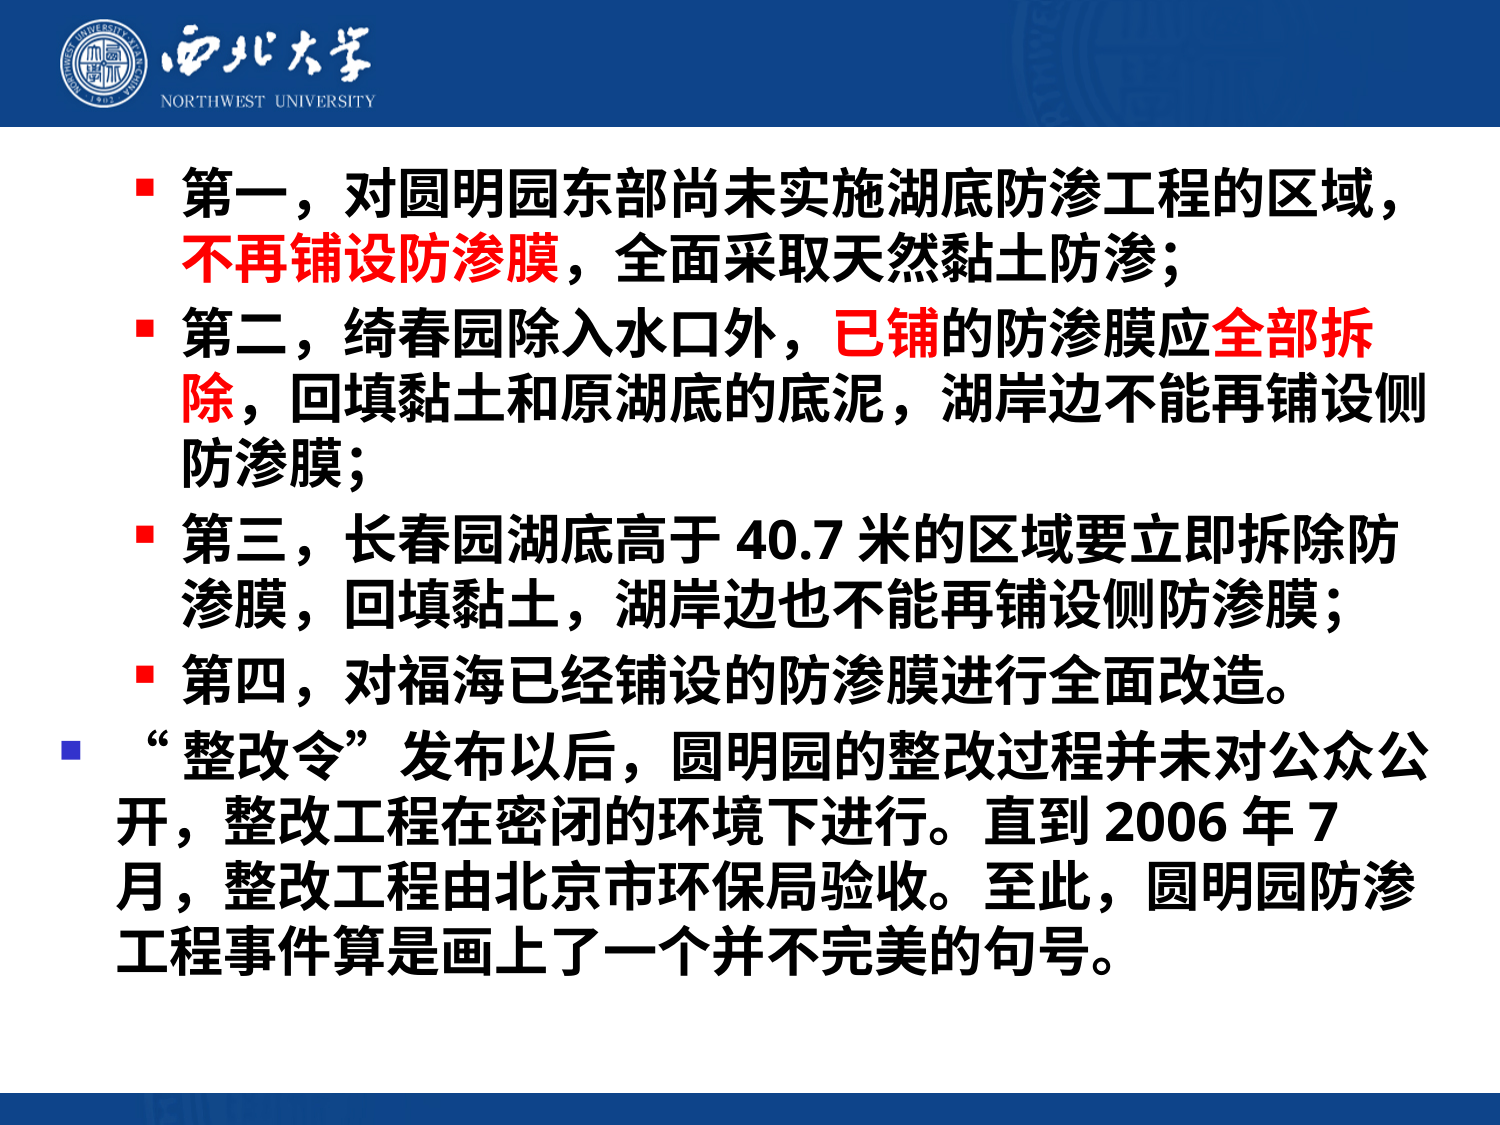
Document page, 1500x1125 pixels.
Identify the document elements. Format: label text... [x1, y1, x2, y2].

list 第一，对圆明园东部尚未实施湖底防渗工程的区域，不再铺设防渗膜，全面采取天然黏土防渗； 第二，绮春园除入水口外，已铺的防渗膜应全部拆除，回填黏土和原湖底的底泥，湖岸边不能再铺设侧防渗膜； 第三，长春园湖底高于40.7米的区域要立即拆除防渗膜，回填黏土，湖岸边也不能再铺设侧防渗膜； 第四，对福海已经铺设的防渗膜进行全面改造。 “整改令”发布以后，圆明园的整改过程并未对公众公开，整改工程在密闭的环境下进行。直到2006年7月，整改工程由北京市环保局验收。至此，圆明园防渗工程事件算是画上了一个并不完美的句号。 [43, 151, 1456, 1068]
picture [0, 0, 1500, 127]
picture [0, 1093, 1500, 1125]
